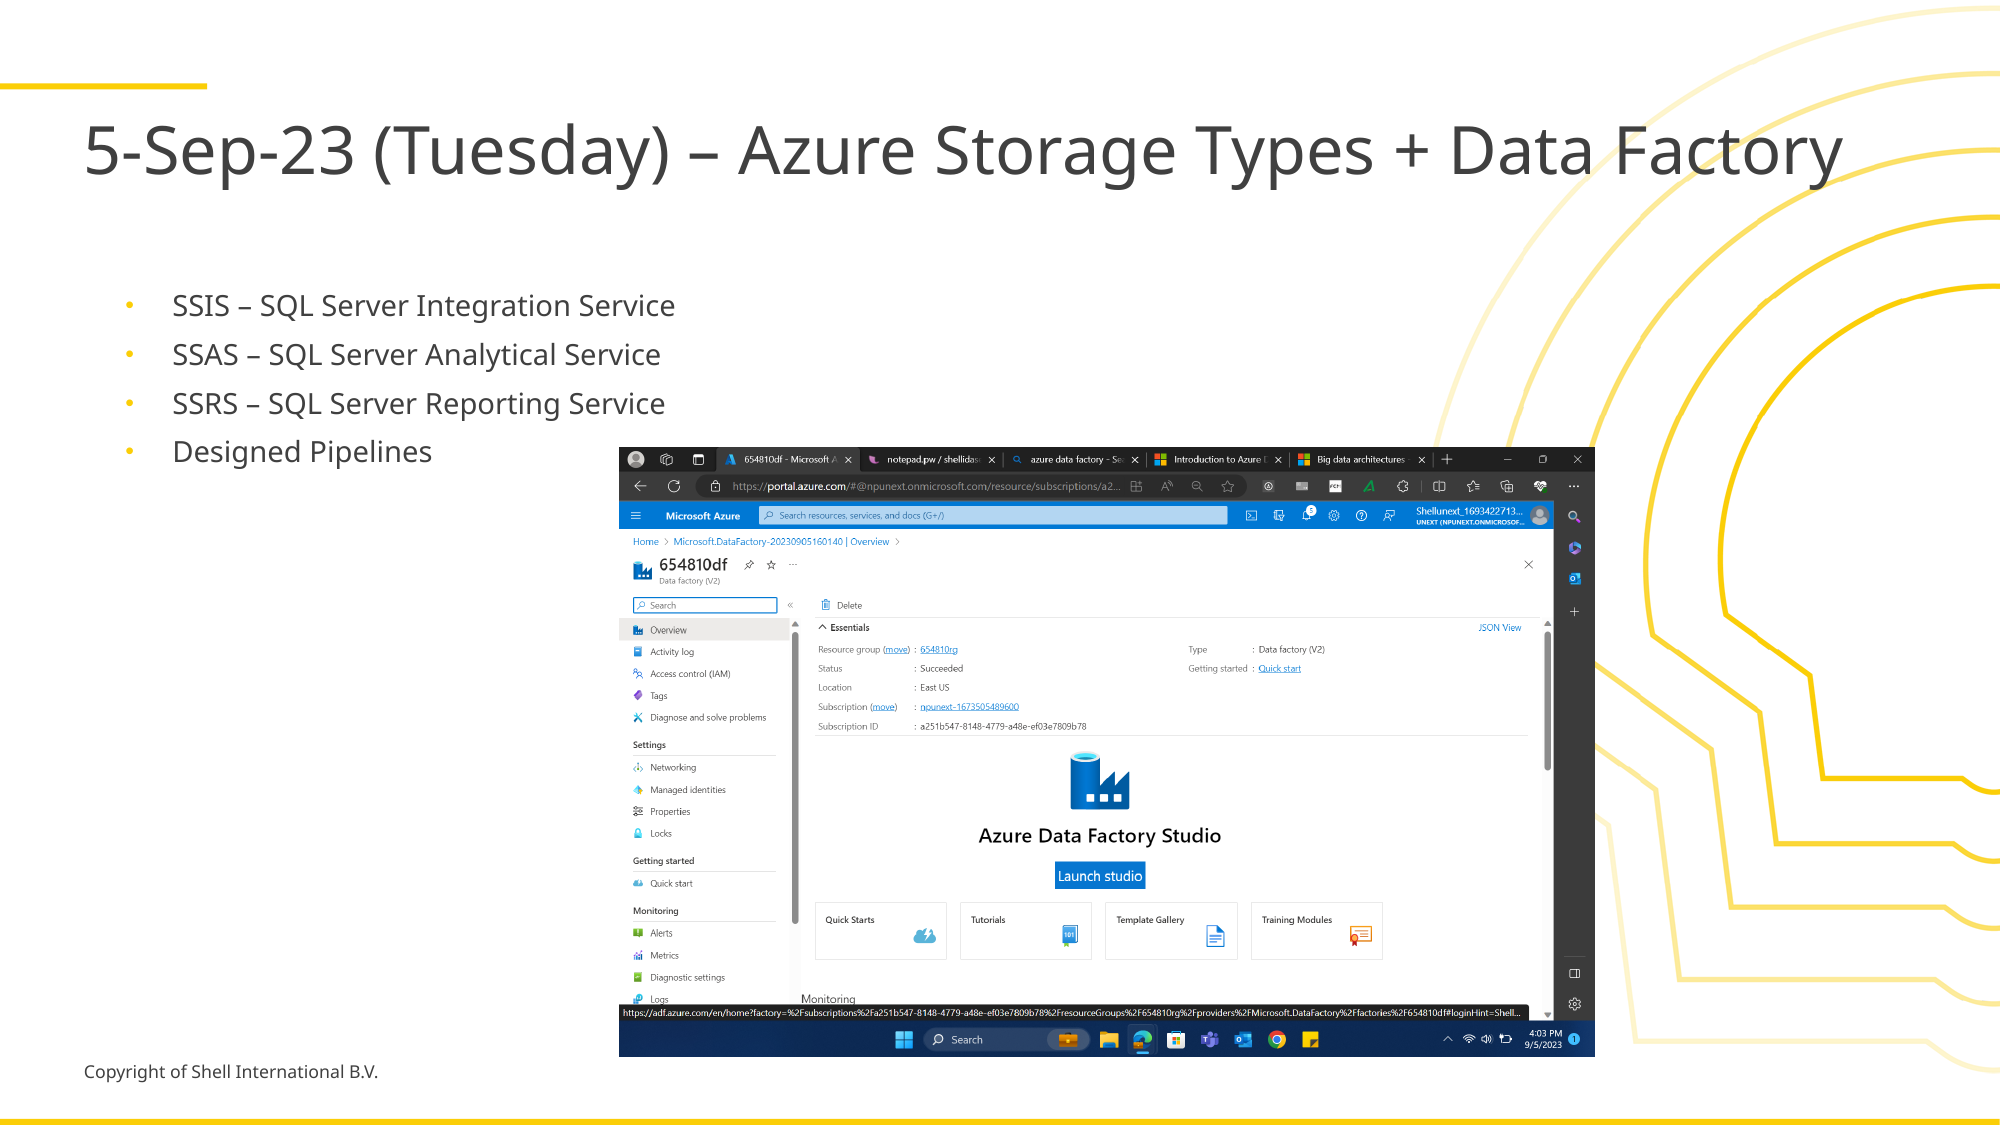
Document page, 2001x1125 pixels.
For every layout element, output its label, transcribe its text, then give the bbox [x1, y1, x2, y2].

list SSIS – SQL Server Integration Service SSAS – SQL Server Analytical Service SSRS – SQL Server Reporting Service Designed Pipelines [125, 272, 1917, 1044]
picture [619, 0, 2000, 1118]
title 5-Sep-23 (Tuesday) – Azure Storage Types + Data Factory [83, 116, 1917, 250]
